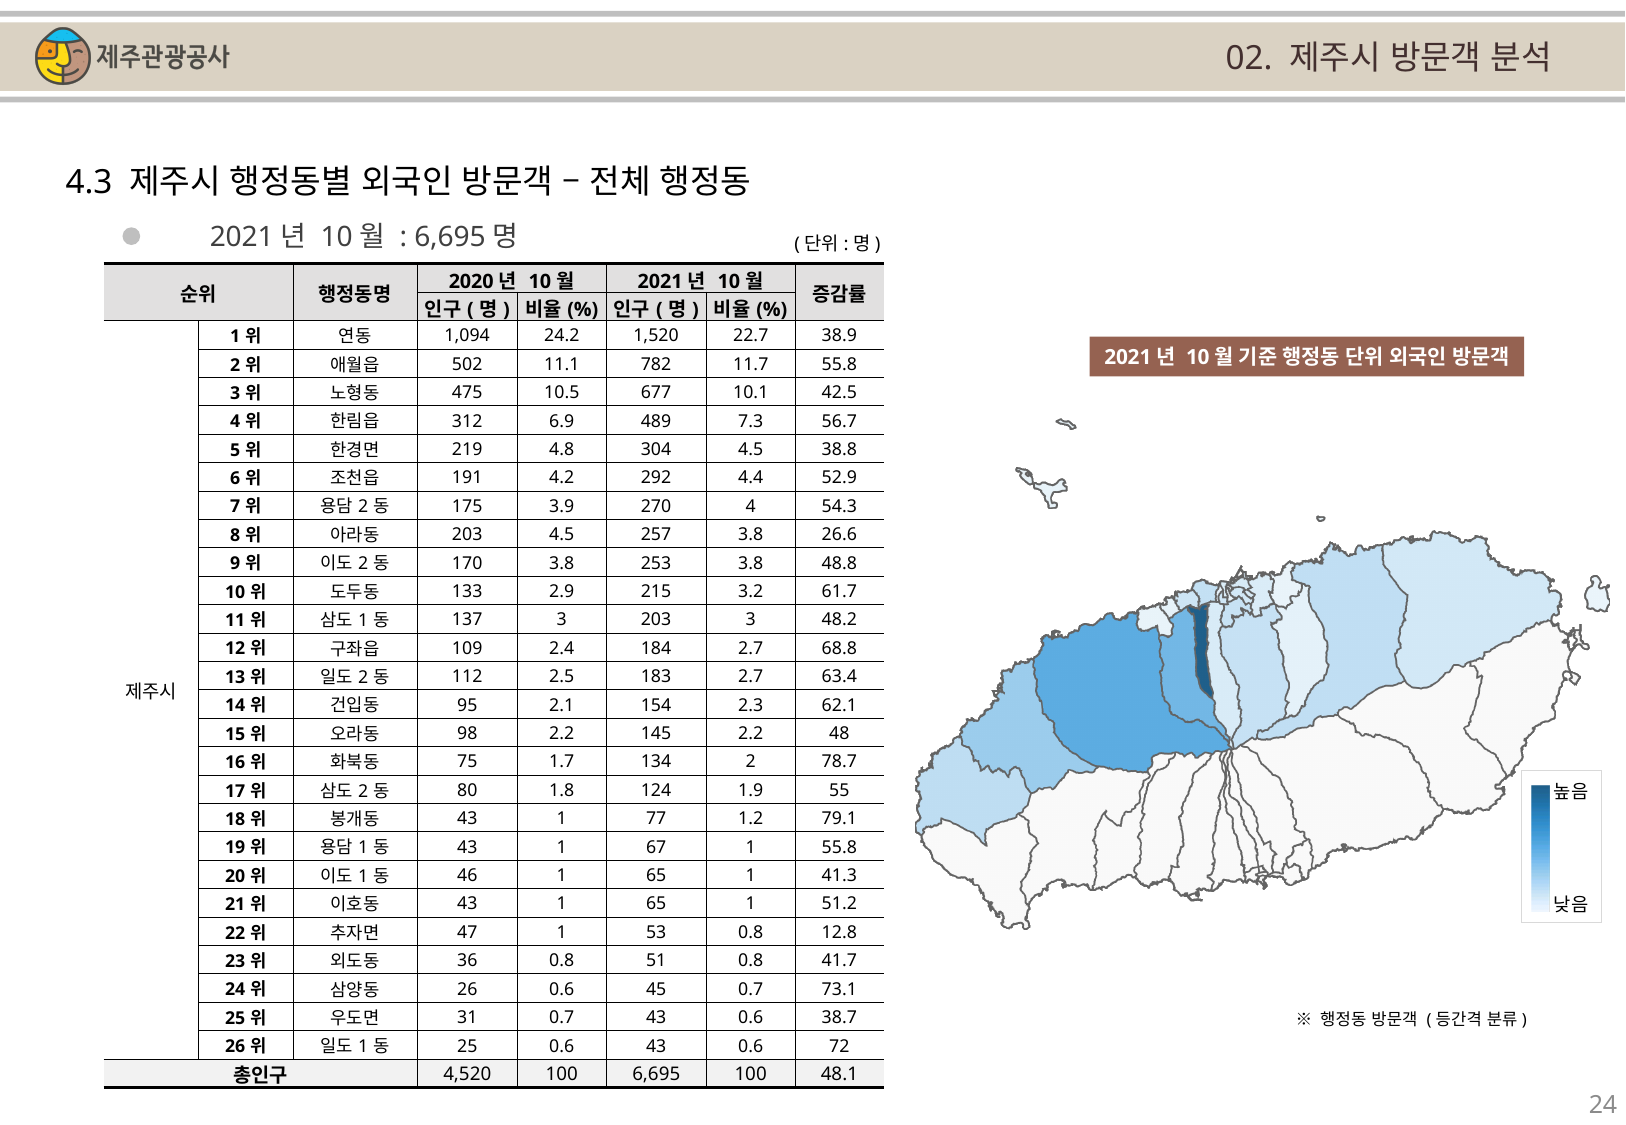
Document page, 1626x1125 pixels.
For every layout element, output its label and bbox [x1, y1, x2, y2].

table_cell [707, 974, 795, 1002]
table_cell [294, 832, 417, 860]
table_cell [418, 634, 517, 661]
text_box [1521, 770, 1618, 925]
text_box [50, 152, 1144, 208]
table_cell [294, 435, 417, 462]
table_cell [294, 520, 417, 547]
table_cell [294, 1031, 417, 1059]
table_cell [796, 861, 884, 888]
table_cell [418, 861, 517, 888]
table_cell [294, 918, 417, 945]
picture [915, 236, 1610, 1112]
table_cell [796, 889, 884, 917]
table_cell [418, 662, 517, 689]
table_cell [796, 832, 884, 860]
table_cell [418, 605, 517, 633]
table_cell [796, 662, 884, 689]
table_cell [418, 747, 517, 775]
table_cell [518, 804, 606, 831]
table_cell [707, 946, 795, 973]
table_cell [294, 548, 417, 576]
table_cell [796, 634, 884, 661]
table_cell [294, 350, 417, 377]
table_cell [199, 435, 293, 462]
table_cell [607, 634, 706, 661]
table_cell [518, 1003, 606, 1030]
text_box [194, 210, 534, 260]
table_cell [796, 463, 884, 491]
table_cell [199, 776, 293, 803]
table_cell [199, 861, 293, 888]
table_cell [707, 804, 795, 831]
table_cell [796, 406, 884, 434]
table_cell [796, 577, 884, 604]
table_cell [796, 548, 884, 576]
table_cell [418, 350, 517, 377]
table_cell [518, 974, 606, 1002]
table_cell [518, 946, 606, 973]
table_cell [294, 1003, 417, 1030]
table_cell [707, 719, 795, 746]
table_cell [518, 1031, 606, 1059]
table_cell [796, 918, 884, 945]
table_cell [796, 974, 884, 1002]
table_cell [607, 350, 706, 377]
table_cell [199, 548, 293, 576]
table_cell [294, 406, 417, 434]
table_cell [518, 548, 606, 576]
table_cell [418, 293, 517, 320]
table_cell [418, 492, 517, 519]
table_cell [518, 321, 606, 349]
table_cell [104, 321, 198, 1059]
table_cell [607, 690, 706, 718]
table_cell [294, 690, 417, 718]
table_cell [796, 946, 884, 973]
table_cell [418, 946, 517, 973]
table_cell [707, 1003, 795, 1030]
table_cell [199, 492, 293, 519]
table_cell [418, 776, 517, 803]
table_cell [607, 406, 706, 434]
table_cell [707, 747, 795, 775]
table_cell [199, 719, 293, 746]
table_cell [518, 690, 606, 718]
table_cell [707, 406, 795, 434]
table_cell [294, 804, 417, 831]
table_cell [294, 776, 417, 803]
table_cell [707, 463, 795, 491]
table_cell [607, 1003, 706, 1030]
table_cell [199, 889, 293, 917]
table_cell [518, 889, 606, 917]
text_box [779, 224, 896, 262]
table_cell [294, 946, 417, 973]
table_cell [607, 861, 706, 888]
table_cell [199, 463, 293, 491]
table_cell [707, 918, 795, 945]
table_cell [418, 1060, 517, 1086]
table_cell [199, 662, 293, 689]
table_cell [199, 690, 293, 718]
table_cell [199, 747, 293, 775]
table_cell [796, 492, 884, 519]
table_cell [199, 321, 293, 349]
table_cell [707, 378, 795, 405]
table_cell [796, 378, 884, 405]
table_cell [607, 520, 706, 547]
table_cell [199, 804, 293, 831]
table_cell [796, 350, 884, 377]
table_cell [294, 463, 417, 491]
table_cell [199, 974, 293, 1002]
table_cell [607, 918, 706, 945]
table_cell [518, 406, 606, 434]
table_cell [607, 1031, 706, 1059]
table_cell [199, 1031, 293, 1059]
table_cell [607, 492, 706, 519]
table_cell [707, 435, 795, 462]
table_cell [707, 548, 795, 576]
table_cell [518, 861, 606, 888]
table_cell [418, 406, 517, 434]
table_cell [199, 350, 293, 377]
table_cell [518, 719, 606, 746]
table_cell [518, 832, 606, 860]
table_cell [294, 492, 417, 519]
table_cell [518, 918, 606, 945]
table_cell [707, 889, 795, 917]
table_cell [418, 321, 517, 349]
table_cell [607, 463, 706, 491]
table_cell [518, 492, 606, 519]
table_cell [294, 605, 417, 633]
text_box [1042, 28, 1595, 84]
table_cell [607, 293, 706, 320]
table_cell [199, 520, 293, 547]
table_cell [418, 520, 517, 547]
table_cell [294, 634, 417, 661]
table_cell [294, 719, 417, 746]
table_cell [707, 776, 795, 803]
table_cell [707, 1060, 795, 1086]
table_cell [796, 605, 884, 633]
table_cell [199, 634, 293, 661]
table_cell [418, 974, 517, 1002]
table_cell [607, 804, 706, 831]
table_cell [607, 832, 706, 860]
table_cell [607, 548, 706, 576]
table_cell [199, 577, 293, 604]
table_cell [518, 435, 606, 462]
table_header [607, 265, 795, 292]
table_cell [518, 747, 606, 775]
table_cell [199, 406, 293, 434]
table_cell [796, 804, 884, 831]
table_cell [518, 605, 606, 633]
table_cell [418, 548, 517, 576]
table_cell [199, 946, 293, 973]
table_cell [796, 1031, 884, 1059]
table_cell [796, 1003, 884, 1030]
table_cell [707, 492, 795, 519]
table_cell [607, 378, 706, 405]
picture [31, 26, 232, 87]
table_cell [418, 378, 517, 405]
table_cell [607, 747, 706, 775]
table_cell [707, 321, 795, 349]
table_cell [796, 719, 884, 746]
table_cell [518, 1060, 606, 1086]
table_cell [418, 435, 517, 462]
table_cell [418, 918, 517, 945]
table_cell [796, 747, 884, 775]
table_header [418, 265, 606, 292]
table_cell [418, 832, 517, 860]
table_cell [796, 776, 884, 803]
table_cell [607, 974, 706, 1002]
table_cell [518, 634, 606, 661]
table_cell [294, 889, 417, 917]
table_cell [607, 605, 706, 633]
table_cell [707, 634, 795, 661]
table_cell [607, 776, 706, 803]
table_cell [518, 776, 606, 803]
table_cell [294, 378, 417, 405]
table_cell [518, 350, 606, 377]
table_cell [418, 1031, 517, 1059]
table_cell [518, 378, 606, 405]
table_cell [418, 577, 517, 604]
table_cell [518, 662, 606, 689]
table_cell [707, 520, 795, 547]
table_cell [707, 861, 795, 888]
table_cell [294, 861, 417, 888]
table_cell [607, 719, 706, 746]
table_cell [707, 832, 795, 860]
table_cell [607, 946, 706, 973]
table_cell [418, 889, 517, 917]
slide_number [1251, 1063, 1618, 1123]
table_cell [607, 435, 706, 462]
table_cell [707, 350, 795, 377]
table_cell [796, 1060, 884, 1086]
table_cell [199, 1003, 293, 1030]
table_cell [199, 918, 293, 945]
table_cell [418, 804, 517, 831]
table_cell [607, 889, 706, 917]
table_cell [294, 321, 417, 349]
table_cell [294, 747, 417, 775]
table_cell [104, 1060, 417, 1086]
table_cell [707, 577, 795, 604]
table_header [104, 265, 293, 320]
table_cell [796, 321, 884, 349]
table_cell [294, 974, 417, 1002]
table_header [294, 265, 417, 320]
table_cell [518, 463, 606, 491]
table_cell [607, 577, 706, 604]
table_cell [707, 662, 795, 689]
table_cell [607, 1060, 706, 1086]
table_header [796, 265, 884, 320]
table_cell [518, 293, 606, 320]
table_cell [418, 463, 517, 491]
table_cell [294, 662, 417, 689]
table_cell [418, 690, 517, 718]
table_cell [707, 1031, 795, 1059]
table_cell [294, 577, 417, 604]
table_cell [707, 690, 795, 718]
table_cell [199, 378, 293, 405]
table_cell [418, 719, 517, 746]
table_cell [796, 520, 884, 547]
table_cell [796, 435, 884, 462]
table_cell [607, 662, 706, 689]
table_cell [518, 520, 606, 547]
text_box [121, 226, 141, 246]
table_cell [707, 605, 795, 633]
table_cell [418, 1003, 517, 1030]
table_cell [707, 293, 795, 320]
table_cell [518, 577, 606, 604]
table_cell [199, 605, 293, 633]
table_cell [796, 690, 884, 718]
table_cell [199, 832, 293, 860]
table_cell [607, 321, 706, 349]
